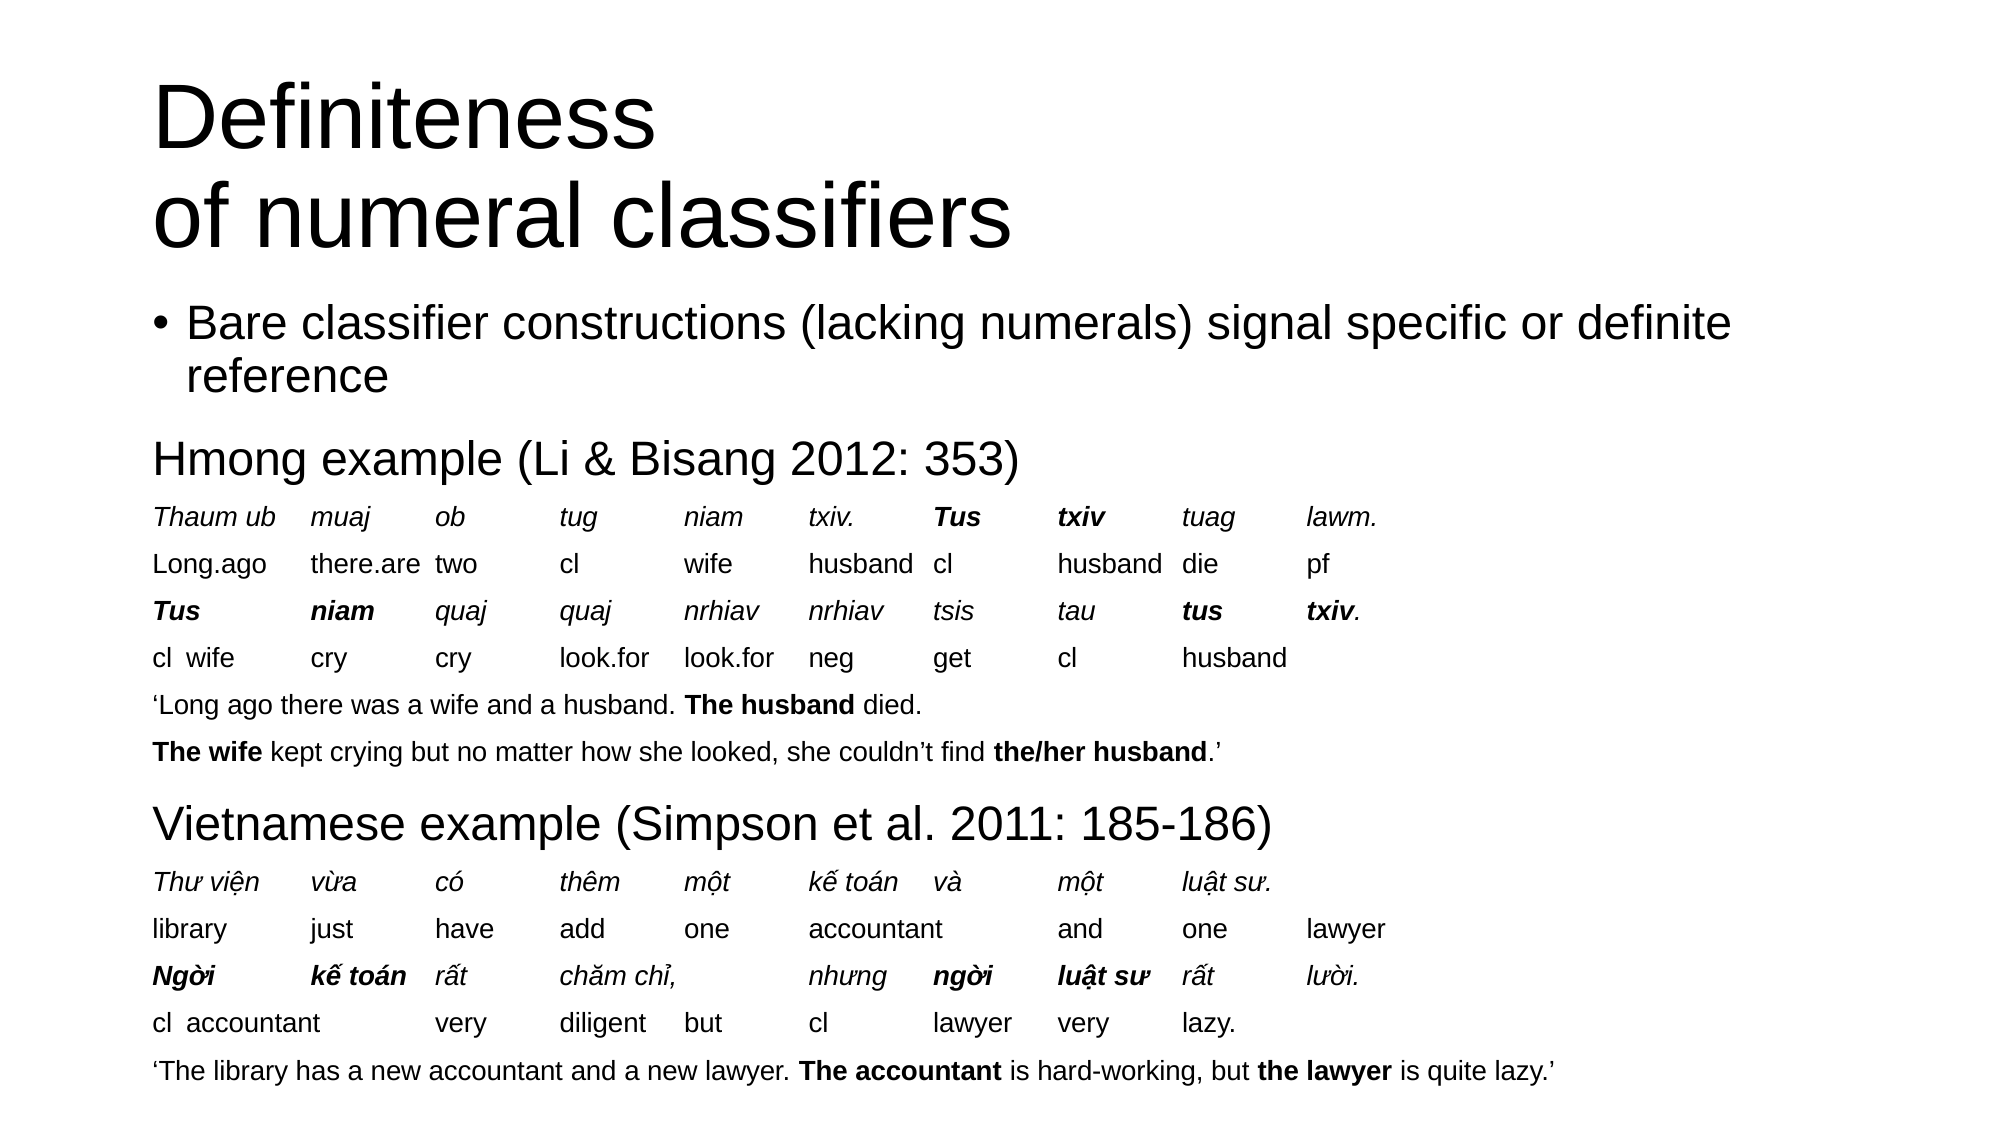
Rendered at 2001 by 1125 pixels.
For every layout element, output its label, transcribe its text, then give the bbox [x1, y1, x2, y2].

title Definiteness of numeral classifiers [137, 59, 1863, 278]
list Bare classifier constructions (lacking numerals) signal specific or definite reference Hmong example (Li & Bisang 2012: 353) Thaum ub muaj ob tug niam txiv. Tus txiv tuag lawm. Long.ago there.are two cl wife husband cl husband die pf Tus niam quaj quaj nrhiav nrhiav tsis tau tus txiv. cl wife cry cry look.for look.for neg get cl husband ‘Long ago there was a wife and a husband. The husband died. The wife kept crying but no matter how she looked, she couldn’t find the/her husband.’ Vietnamese example (Simpson et al. 2011: 185-186) Thư viện vừa có thêm một kế toán và một luật sư. library just have add one accountant and one lawyer Ngời kế toán rất chăm chỉ, nhưng ngời luật sư rất lười. cl accountant very diligent but cl lawyer very lazy. ‘The library has a new accountant and a new lawyer. The accountant is hard-working, but the lawyer is quite lazy.’ [137, 290, 1846, 1094]
